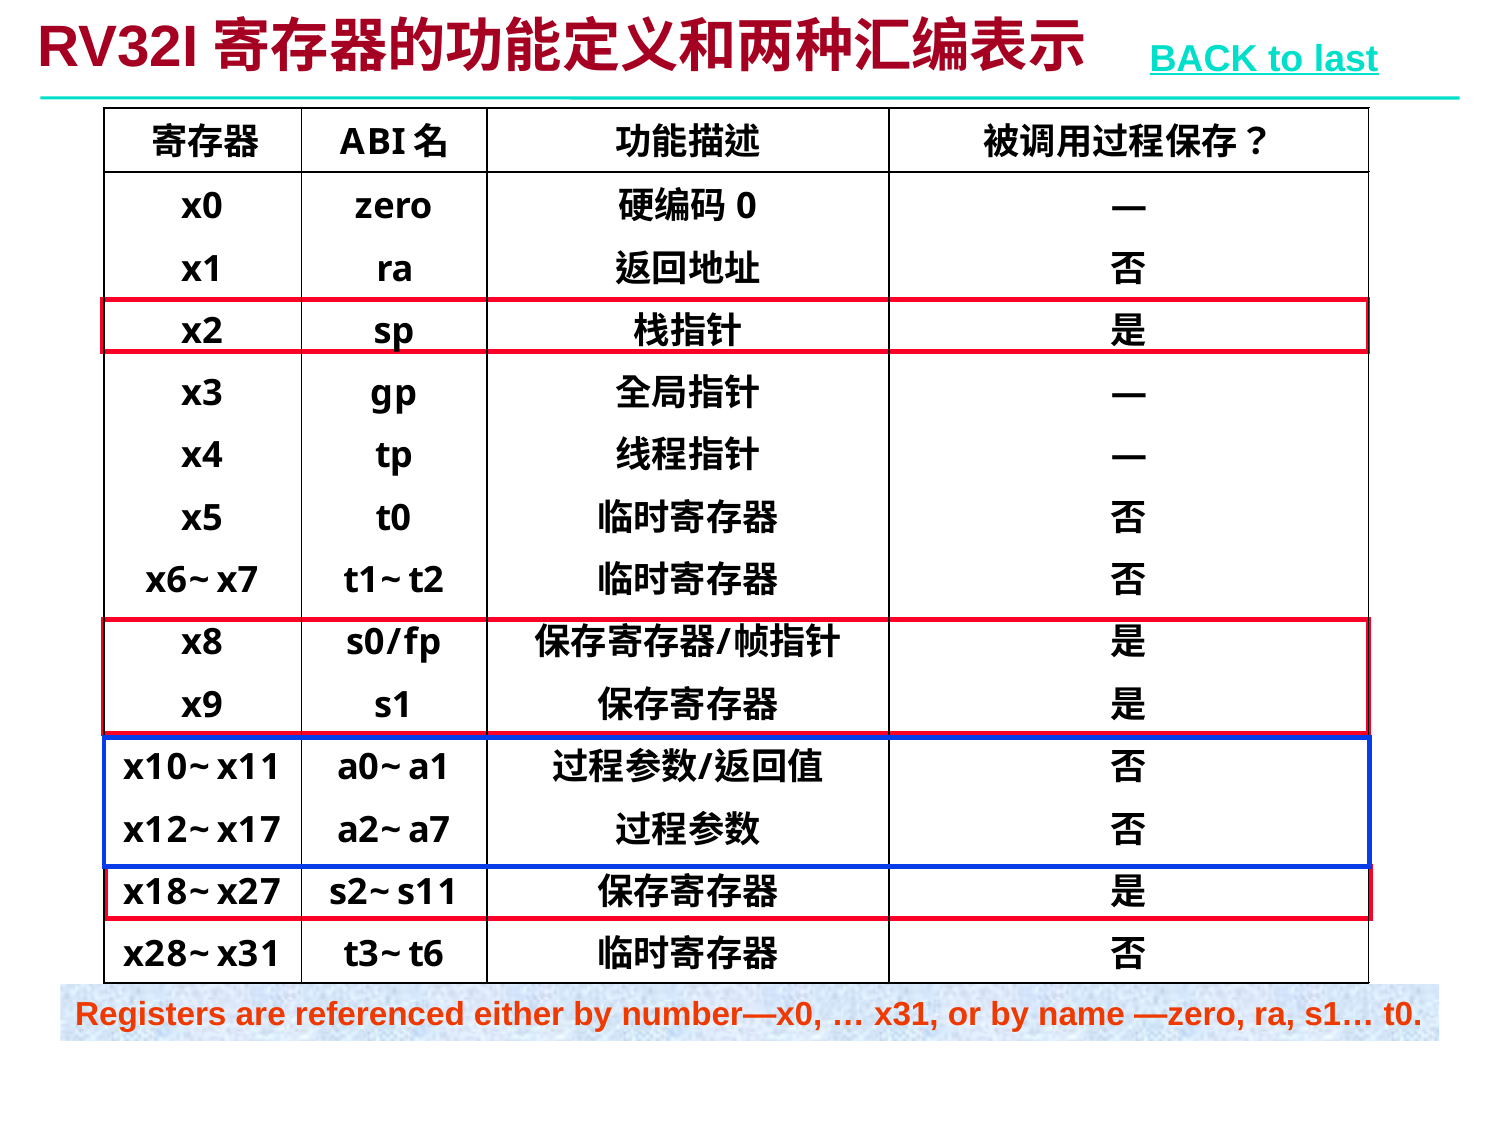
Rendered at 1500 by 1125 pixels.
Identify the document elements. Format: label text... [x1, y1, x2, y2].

title RV32I寄存器的功能定义和两种汇编表示 [27, 13, 1259, 84]
text_box BACK to last [1139, 29, 1473, 83]
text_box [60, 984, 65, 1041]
text_box Registers are referenced either by number—x0, … x31, or by name —zero, ra, s1… t0. [1378, 984, 1440, 1041]
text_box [65, 107, 1378, 1125]
